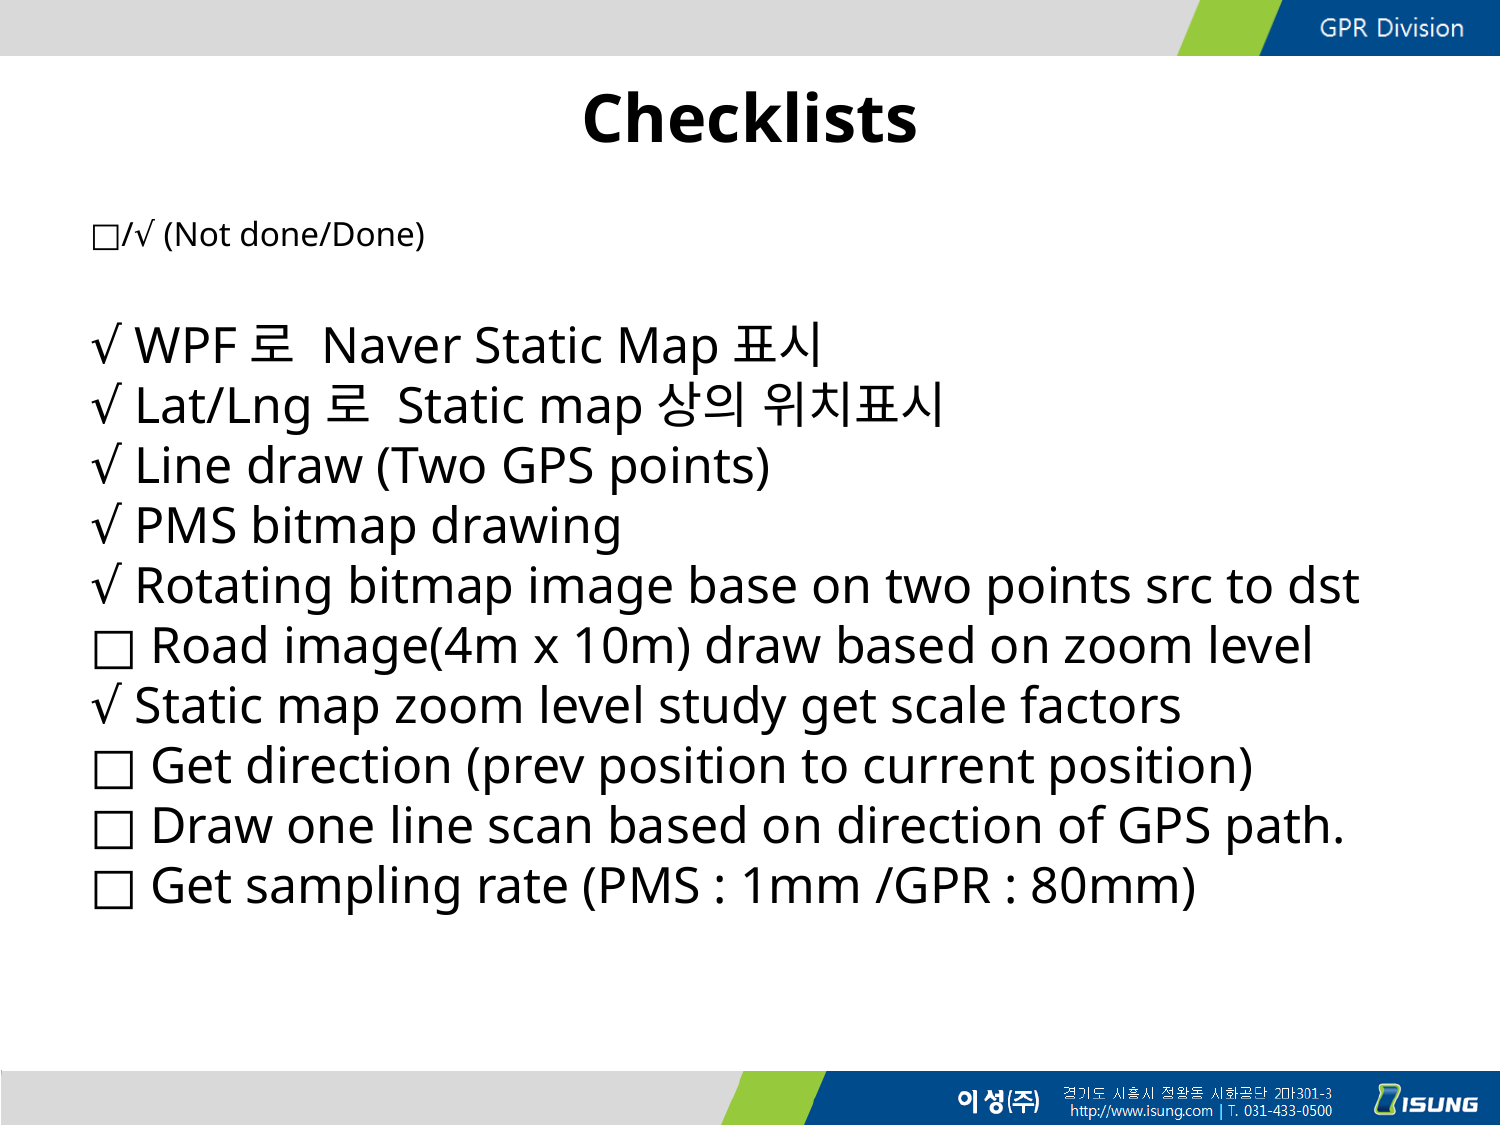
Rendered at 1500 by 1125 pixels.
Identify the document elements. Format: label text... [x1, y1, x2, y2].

list □/√ (Not done/Done) √ WPF로 Naver Static Map표시 √ Lat/Lng로 Static map상의 위치표시 √ Line draw (Two GPS points) √ PMS bitmap drawing √ Rotating bitmap image base on two points src to dst □ Road image(4m x 10m) draw based on zoom level √ Static map zoom level study get scale factors □ Get direction (prev position to current position) □ Draw one line scan based on direction of GPS path. □ Get sampling rate (PMS : 1mm /GPR : 80mm) [75, 205, 1425, 1047]
title Checklists [75, 54, 1425, 178]
picture [1, 1070, 1500, 1125]
picture [0, 0, 1500, 56]
